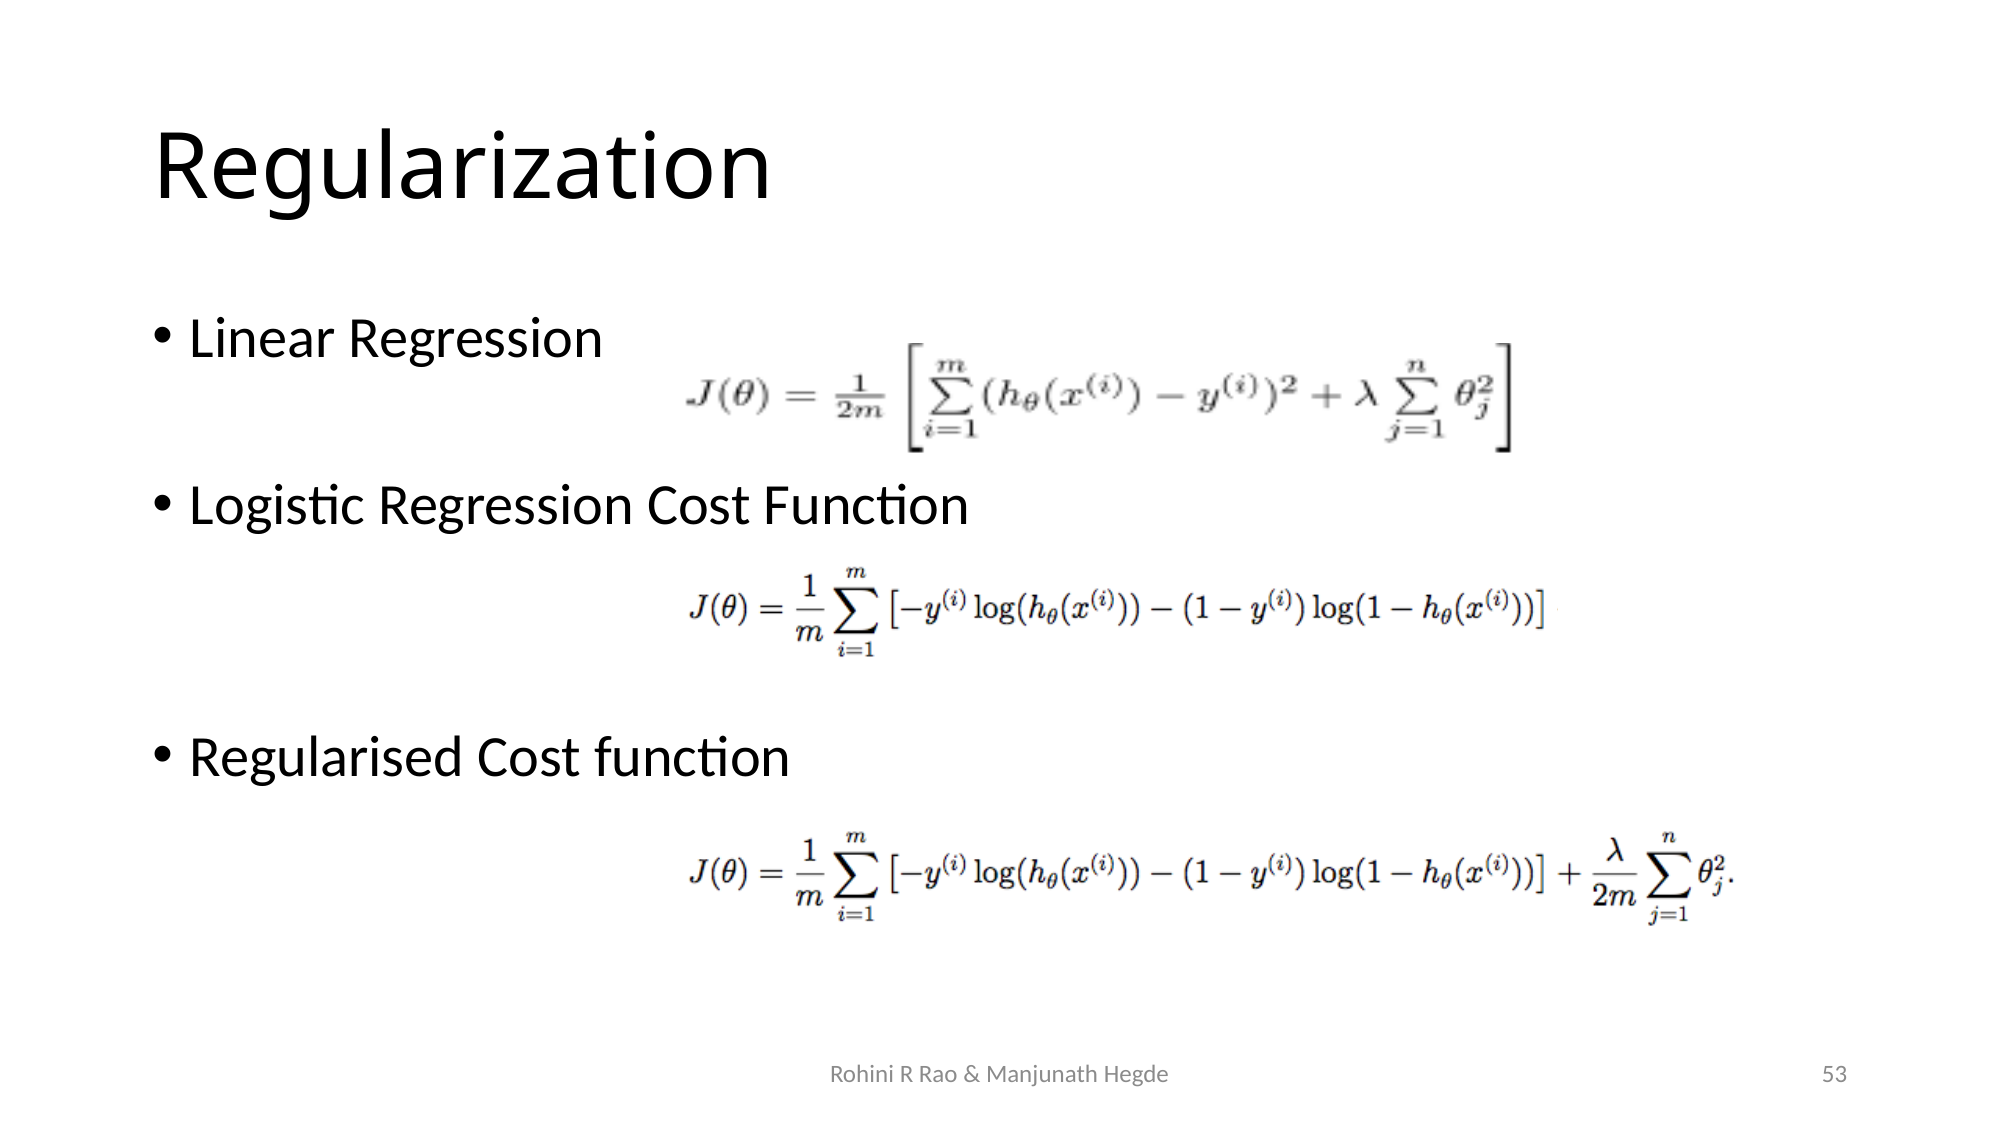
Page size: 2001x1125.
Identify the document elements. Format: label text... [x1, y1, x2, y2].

slide_number 53 [1412, 1042, 1863, 1103]
title Regularization [137, 59, 1863, 278]
footer Rohini R Rao & Manjunath Hegde [662, 1042, 1338, 1103]
picture [667, 343, 1558, 454]
list Linear Regression Logistic Regression Cost Function Regularised Cost function [137, 299, 1863, 1014]
picture [659, 810, 1816, 928]
picture [659, 546, 1558, 663]
